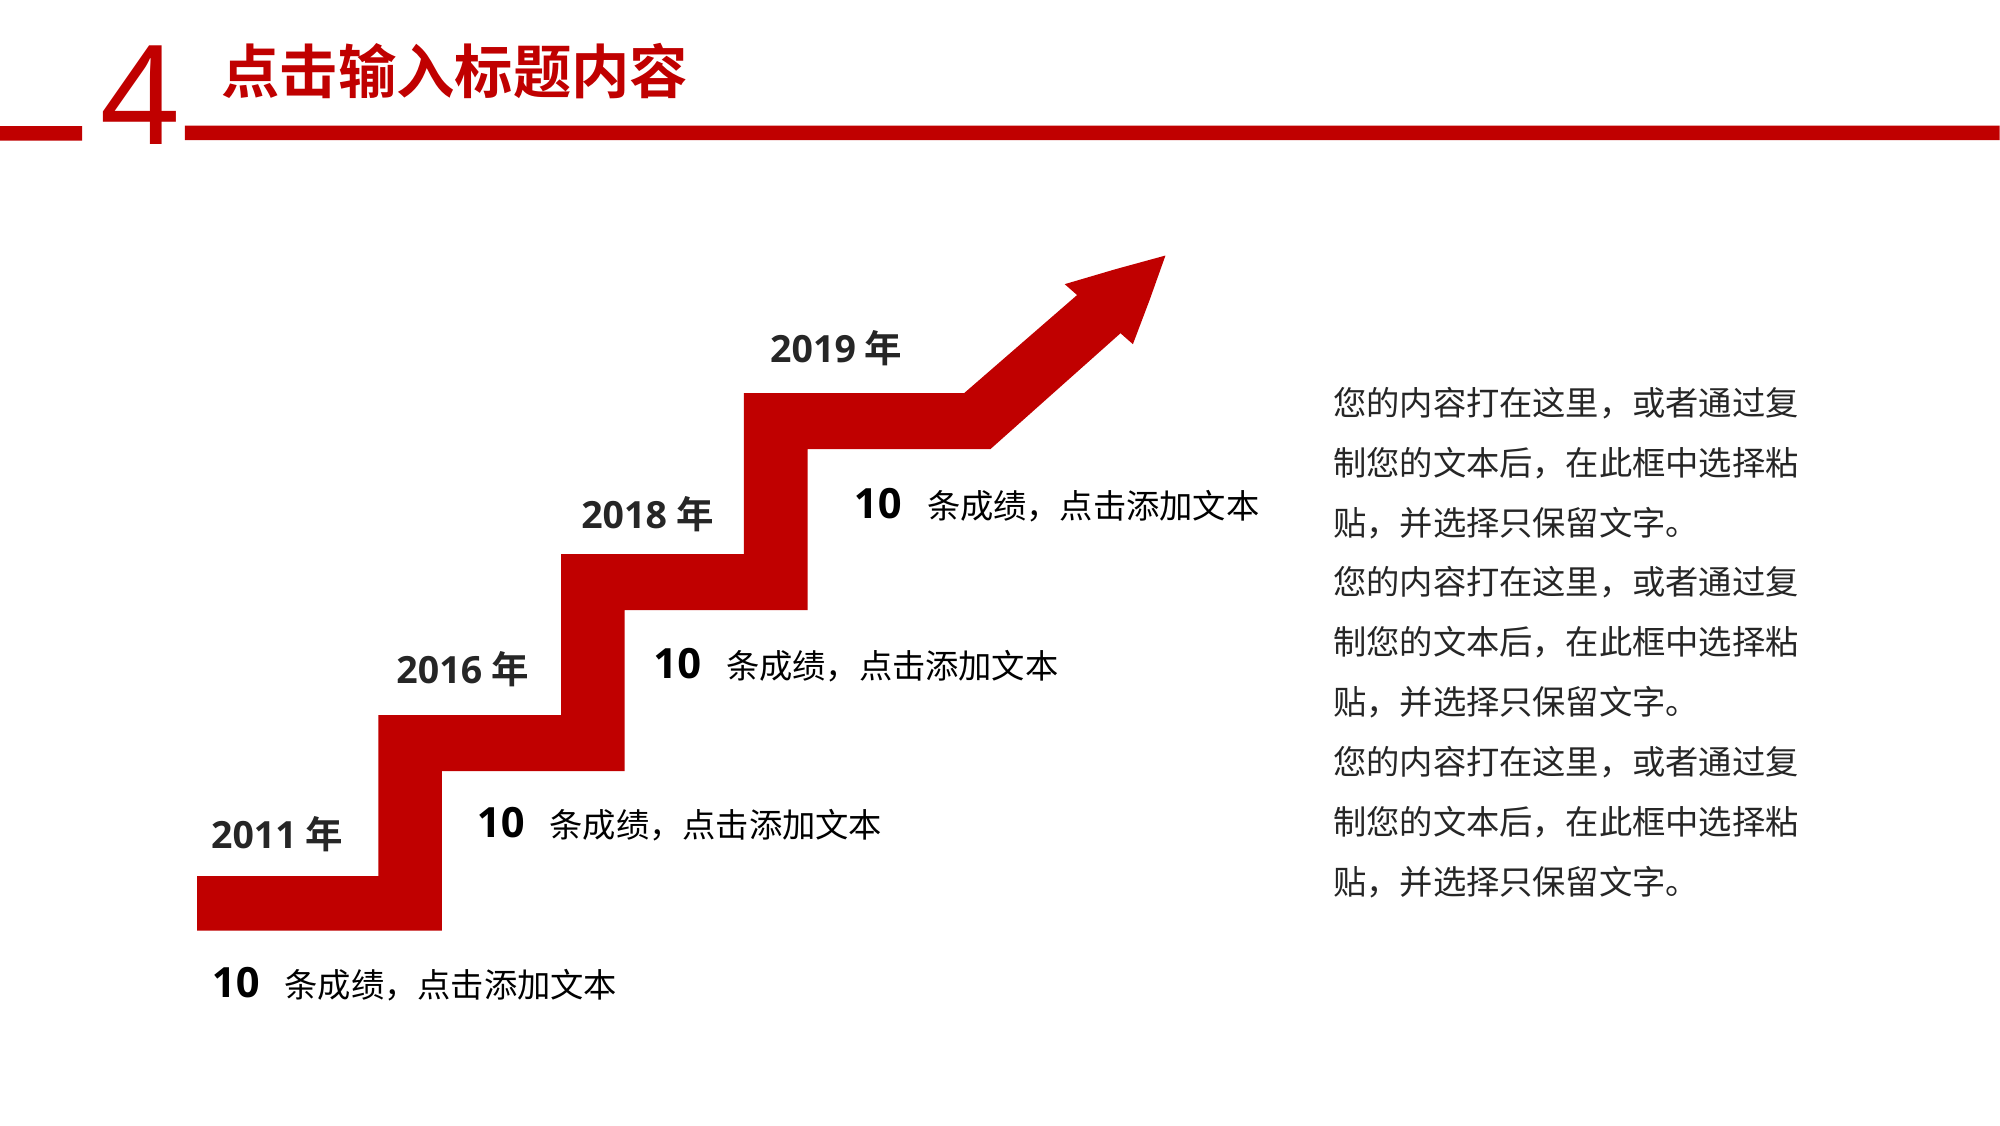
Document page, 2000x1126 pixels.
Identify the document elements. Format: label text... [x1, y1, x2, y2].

text_box 10 条成绩，点击添加文本 [462, 780, 1012, 855]
text_box 2016年 [381, 638, 544, 699]
text_box [197, 255, 1166, 931]
text_box 10 条成绩，点击添加文本 [197, 940, 747, 1016]
text_box 10 条成绩，点击添加文本 [839, 461, 1295, 536]
text_box 10 条成绩，点击添加文本 [638, 621, 1189, 697]
text_box 点击输入标题内容 [185, 27, 725, 113]
text_box 您的内容打在这里，或者通过复制您的文本后，在此框中选择粘贴，并选择只保留文字。 您的内容打在这里，或者通过复制您的文本后，在此框中选择粘贴，并选择只保留文字。 您的内容打在这里，或者通过复制您的文本后，在此框中选择粘贴，并选择只保留文字。 [1318, 354, 1815, 969]
text_box 2019年 [755, 317, 918, 378]
text_box 2011年 [196, 803, 359, 864]
text_box 2018年 [566, 483, 729, 543]
